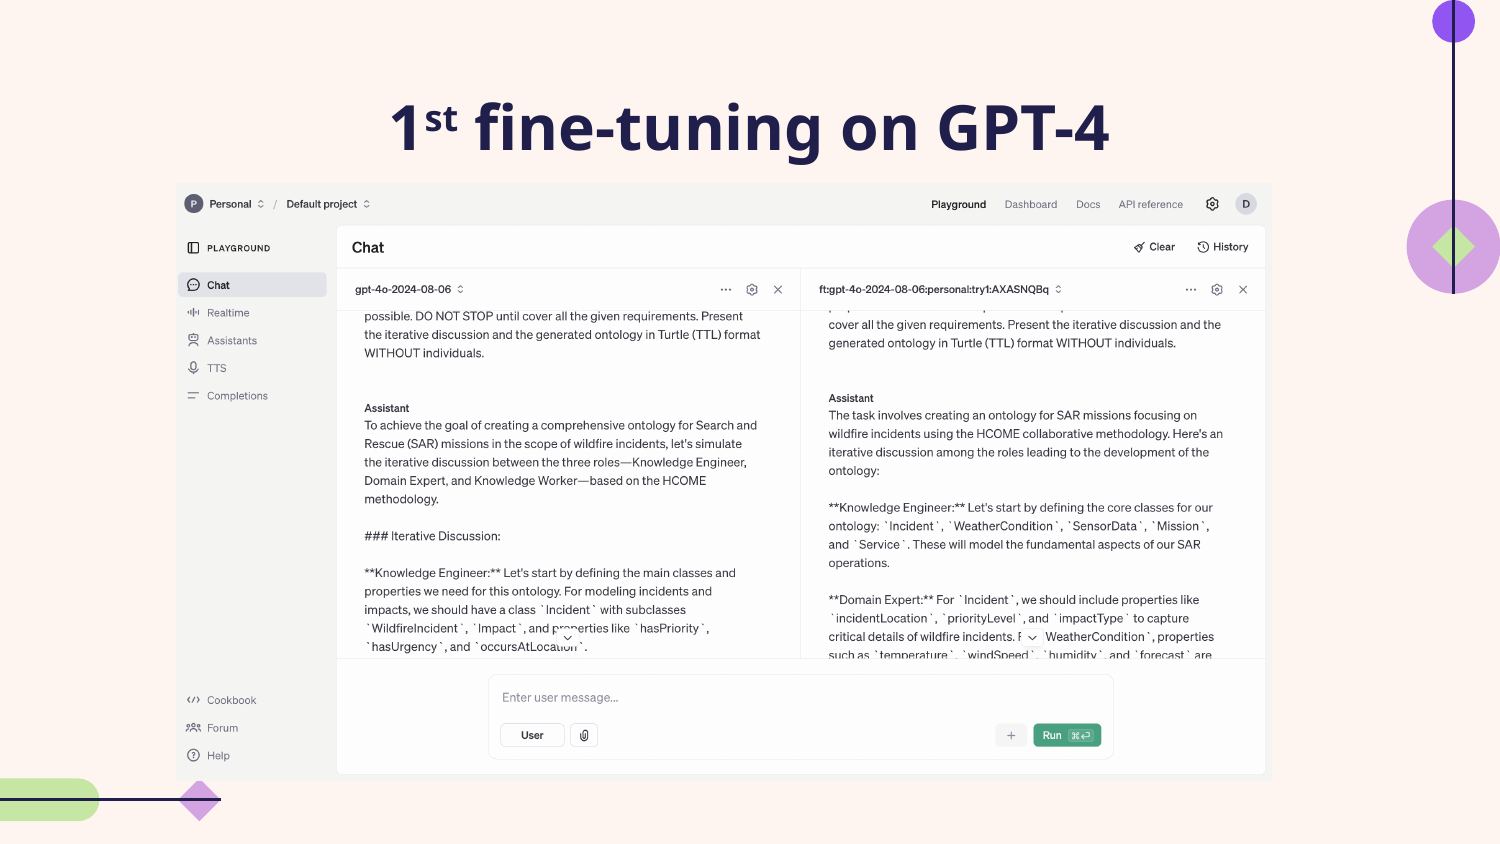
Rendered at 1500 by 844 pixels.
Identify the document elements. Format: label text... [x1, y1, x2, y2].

picture [175, 183, 1272, 781]
title 1st fine-tuning on GPT-4 [118, 72, 1382, 167]
